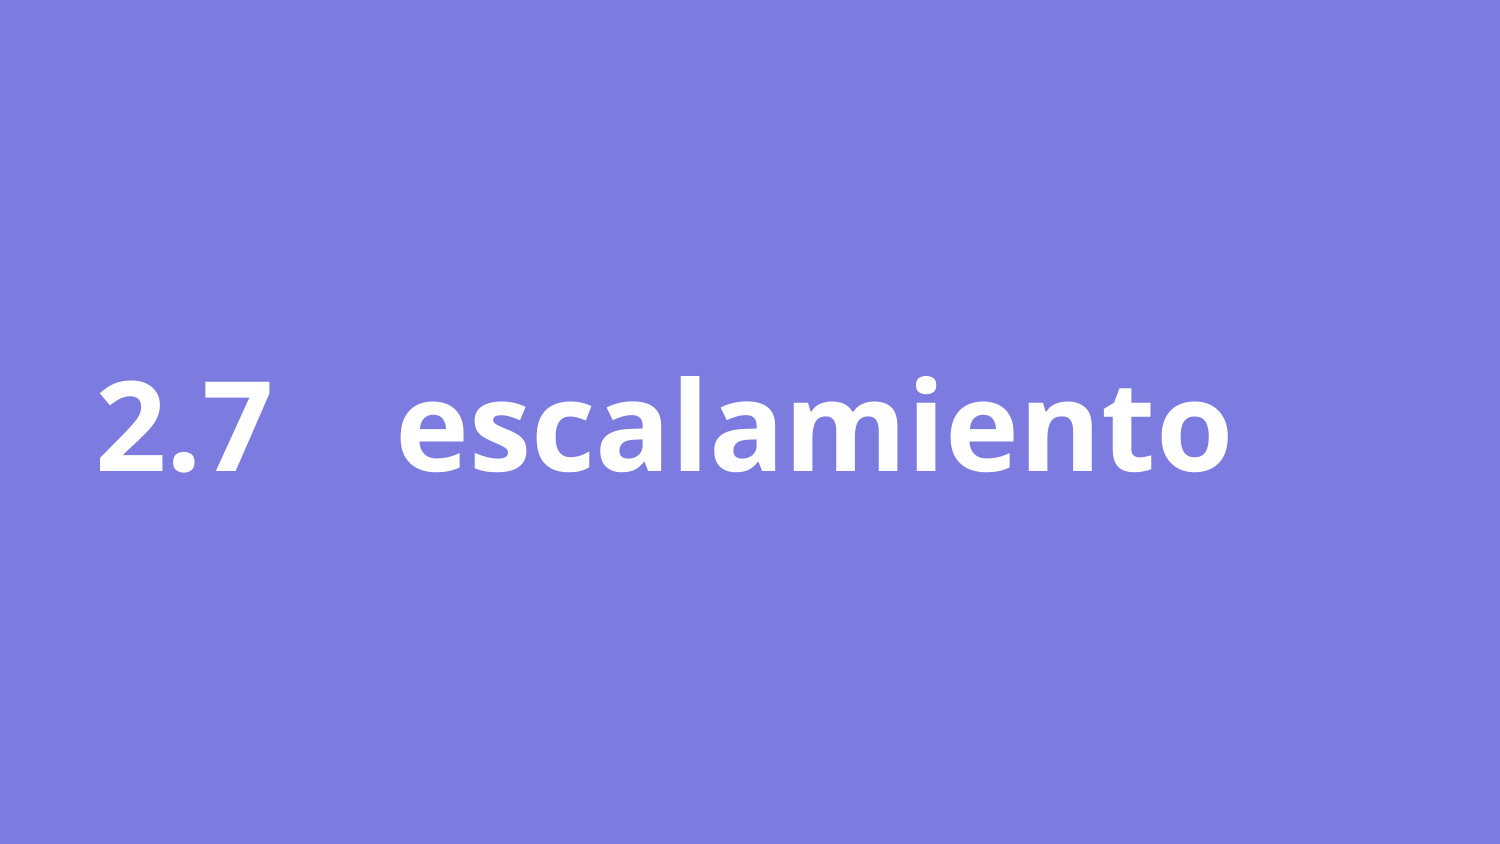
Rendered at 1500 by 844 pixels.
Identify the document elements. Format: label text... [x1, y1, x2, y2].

title 2.7 escalamiento [80, 86, 1482, 758]
